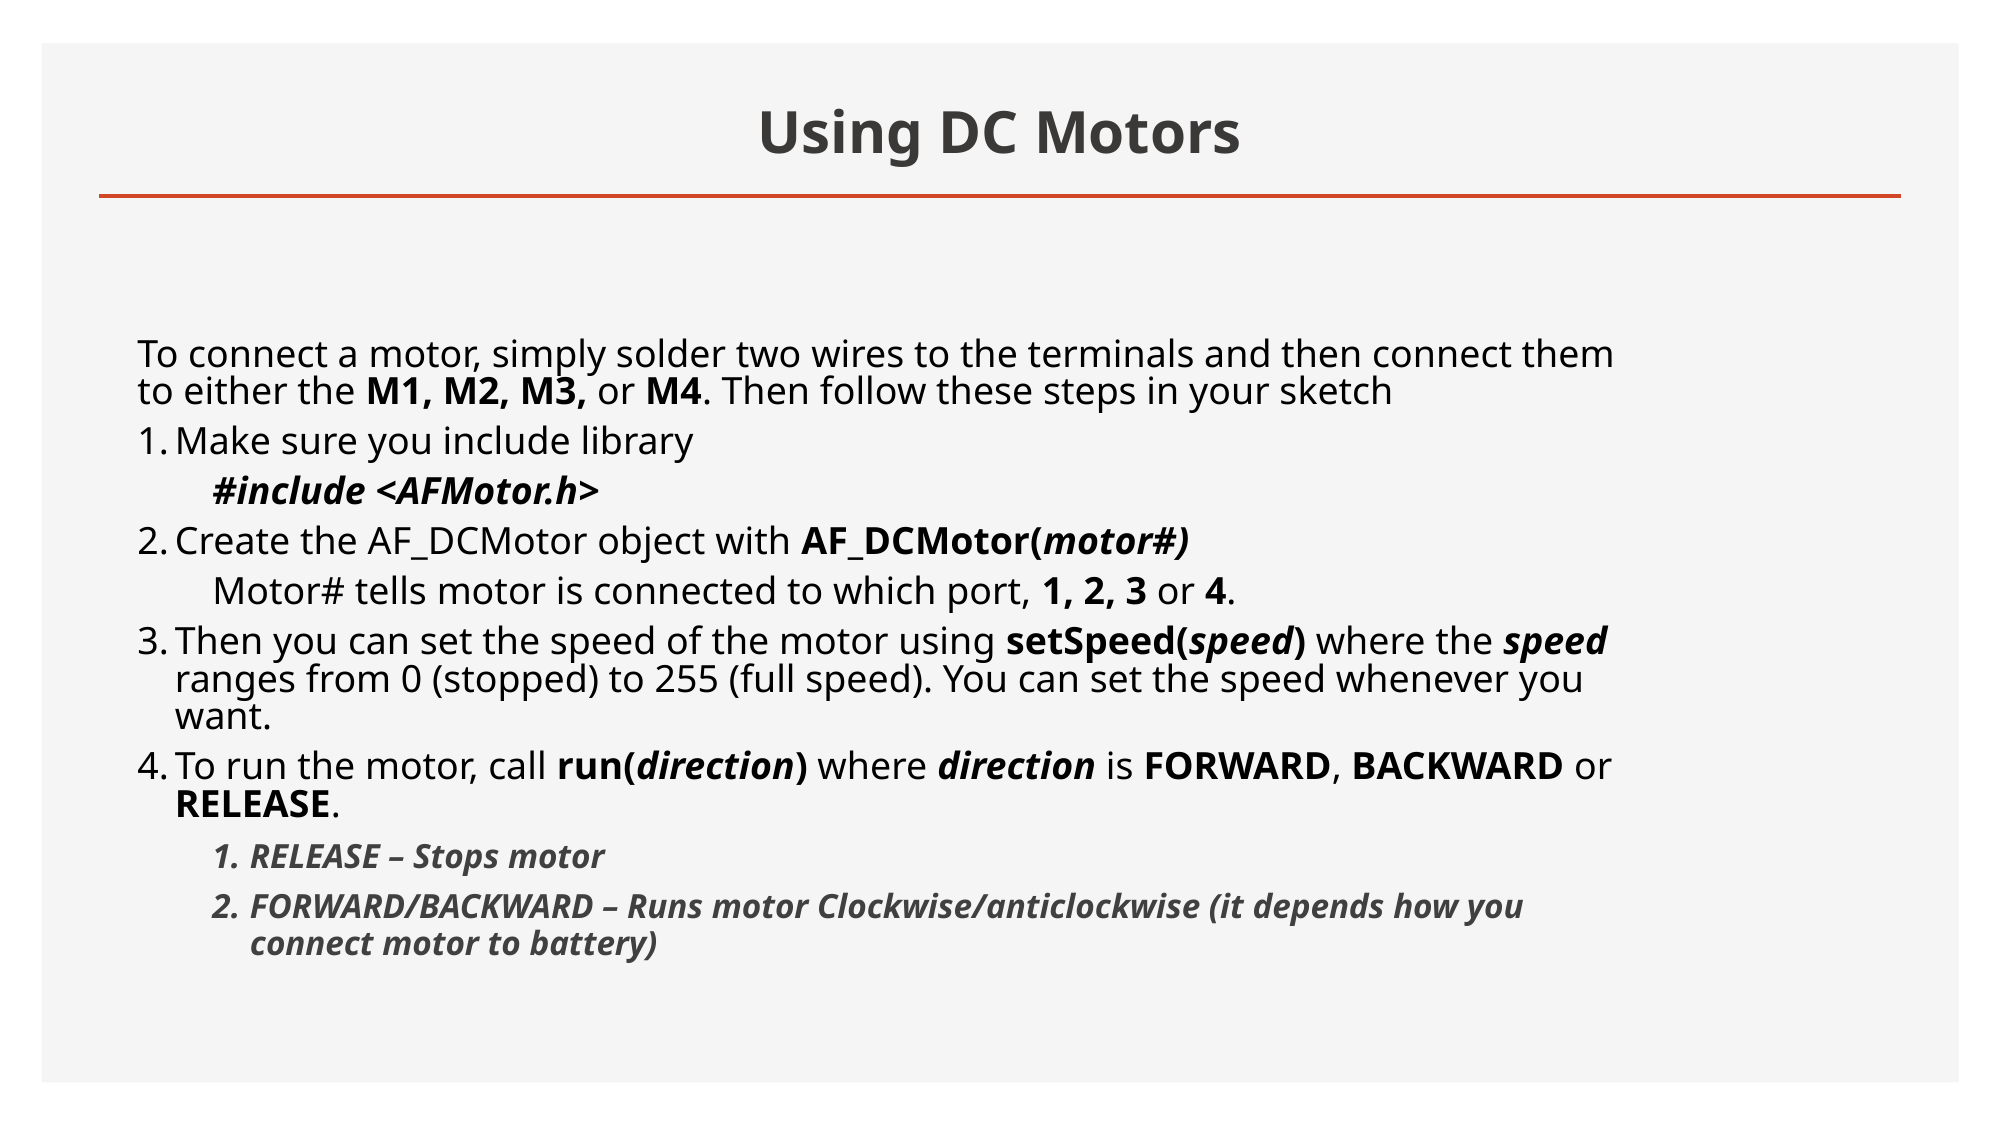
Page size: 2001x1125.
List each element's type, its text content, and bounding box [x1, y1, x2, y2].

text_box To connect a motor, simply solder two wires to the terminals and then connect them to either the M1, M2, M3, or M4. Then follow these steps in your sketch Make sure you include library #include <AFMotor.h> Create the AF_DCMotor object with AF_DCMotor(motor#) Motor# tells motor is connected to which port, 1, 2, 3 or 4. Then you can set the speed of the motor using setSpeed(speed) where the speed ranges from 0 (stopped) to 255 (full speed). You can set the speed whenever you want. To run the motor, call run(direction) where direction is FORWARD, BACKWARD or RELEASE. RELEASE – Stops motor FORWARD/BACKWARD – Runs motor Clockwise/anticlockwise (it depends how you connect motor to battery) [122, 329, 1655, 1008]
title Using DC Motors [99, 73, 1901, 197]
